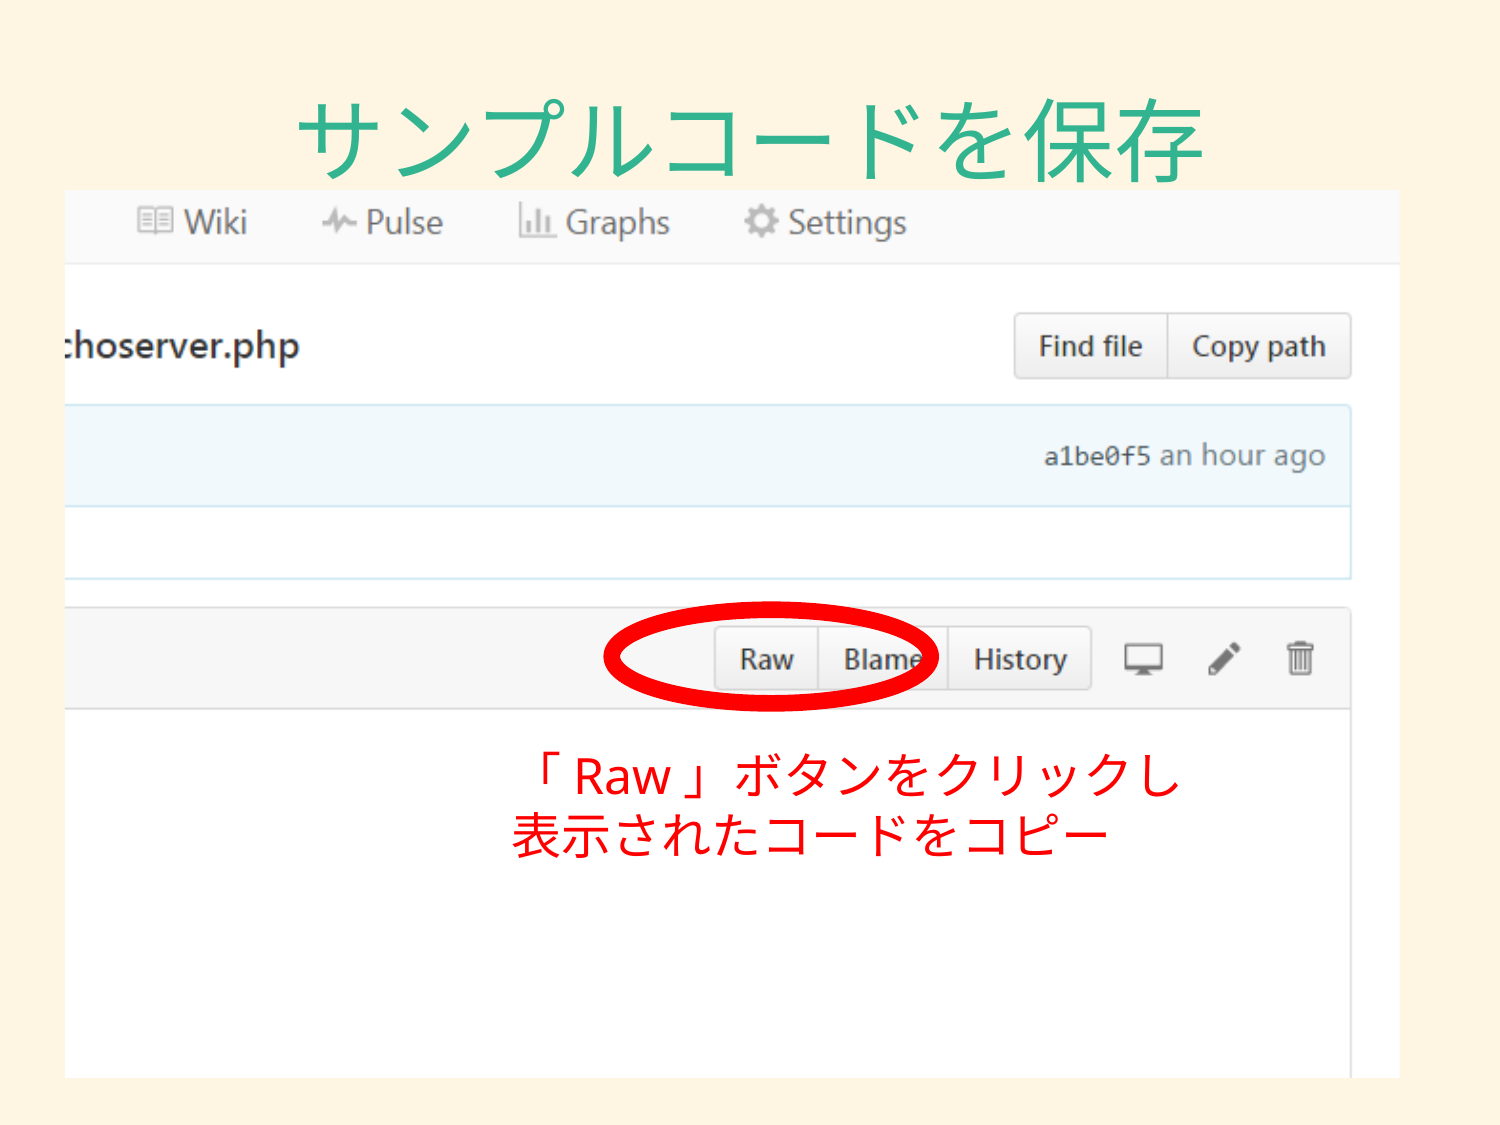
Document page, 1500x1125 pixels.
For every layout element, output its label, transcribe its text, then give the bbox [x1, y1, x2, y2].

title サンプルコードを保存 [75, 45, 1425, 233]
picture [64, 190, 1400, 1079]
